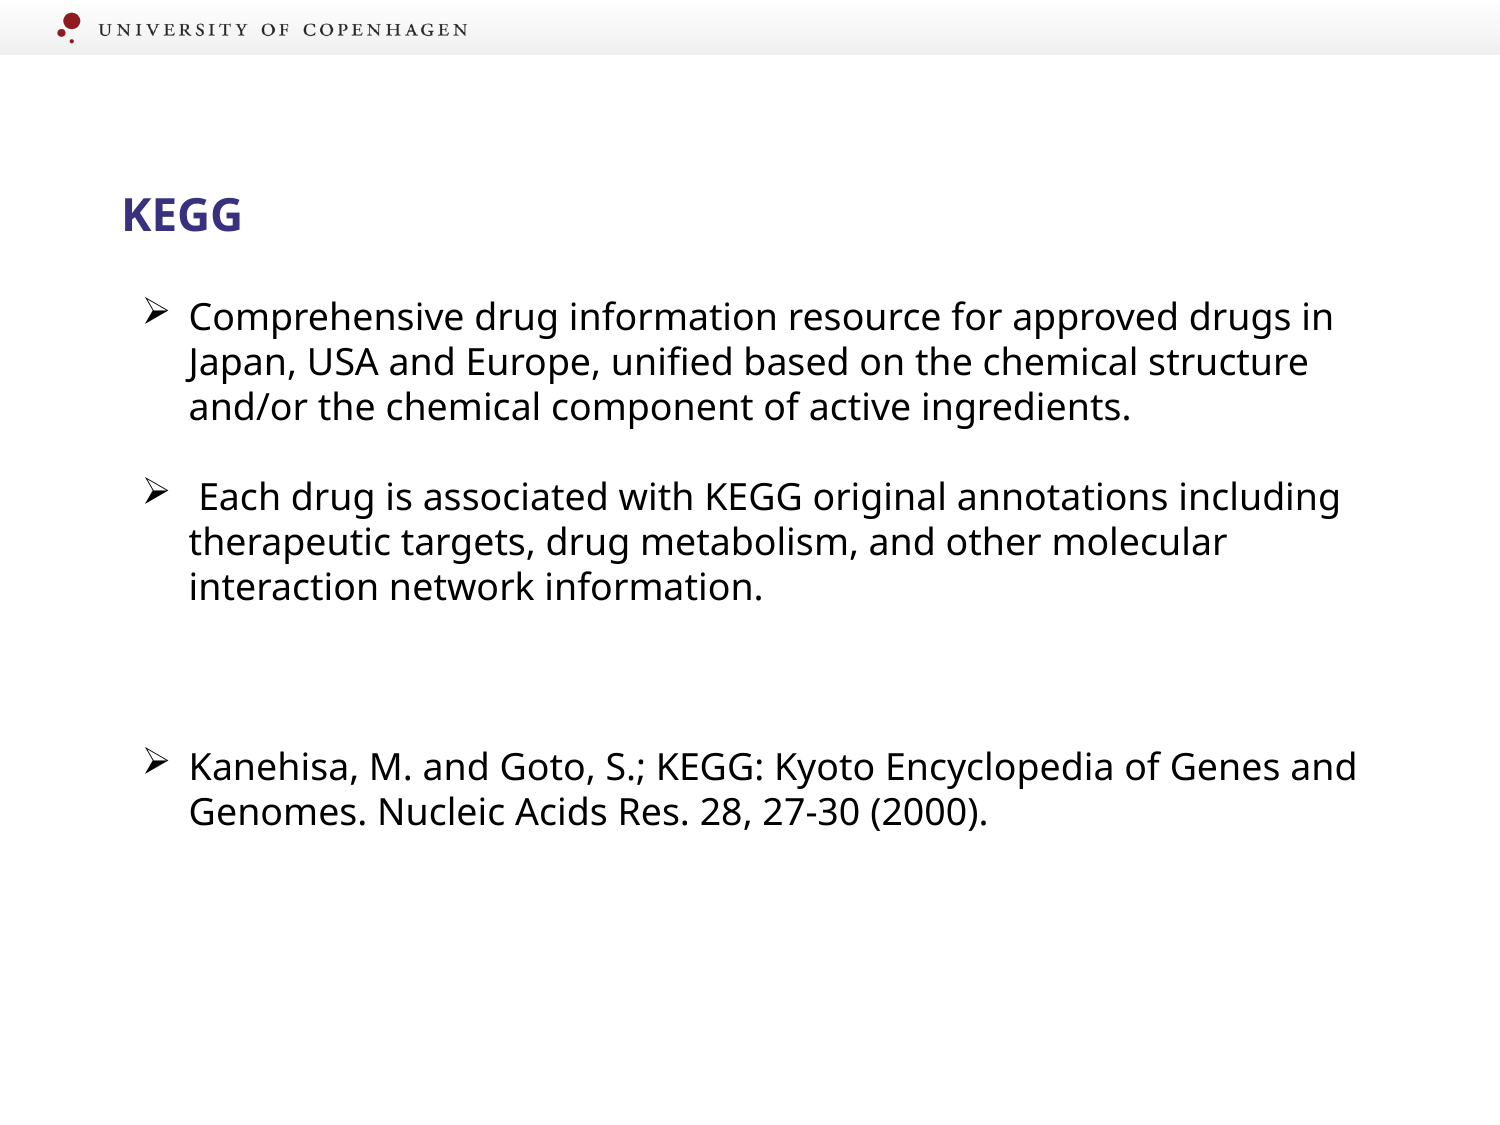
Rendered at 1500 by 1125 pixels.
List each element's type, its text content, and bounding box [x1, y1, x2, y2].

title KEGG [106, 83, 1232, 249]
picture [92, 15, 475, 42]
text_box Comprehensive drug information resource for approved drugs in Japan, USA and Europe, unified based on the chemical structure and/or the chemical component of active ingredients. Each drug is associated with KEGG original annotations including therapeutic targets, drug metabolism, and other molecular interaction network information. Kanehisa, M. and Goto, S.; KEGG: Kyoto Encyclopedia of Genes and Genomes. Nucleic Acids Res. 28, 27-30 (2000). [127, 285, 1401, 931]
